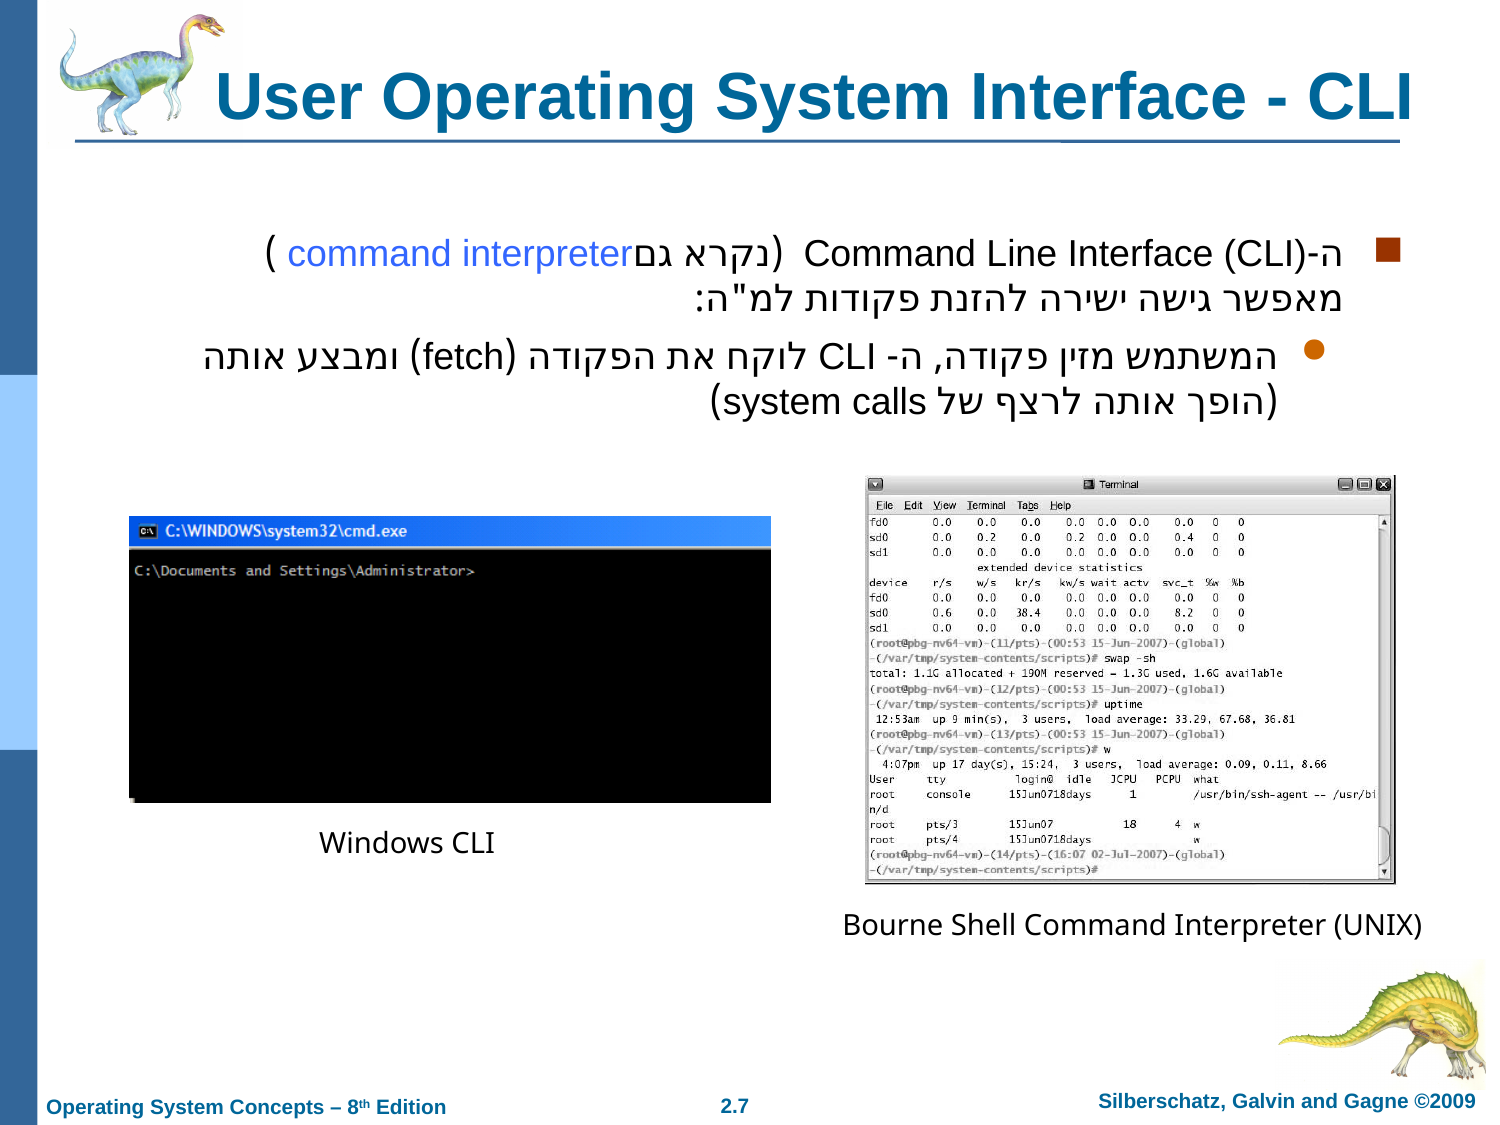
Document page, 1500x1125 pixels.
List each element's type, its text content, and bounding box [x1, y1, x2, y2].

picture [46, 0, 243, 149]
text_box Windows CLI [304, 816, 511, 867]
picture [865, 475, 1401, 892]
text_box Bourne Shell Command Interpreter (UNIX) [827, 899, 1438, 949]
title User Operating System Interface - CLI [140, 45, 1491, 141]
picture [1275, 959, 1486, 1090]
picture [129, 516, 771, 803]
list ה-Command Line Interface (CLI) (נקרא גםcommand interpreter ) מאפשר גישה ישירה להזנת פקודות למ"ה: המשתמש מזין פקודה, ה- CLI לוקח את הפקודה (fetch) ומבצע אותה (הופך אותה לרצף של system calls) [119, 221, 1416, 1028]
